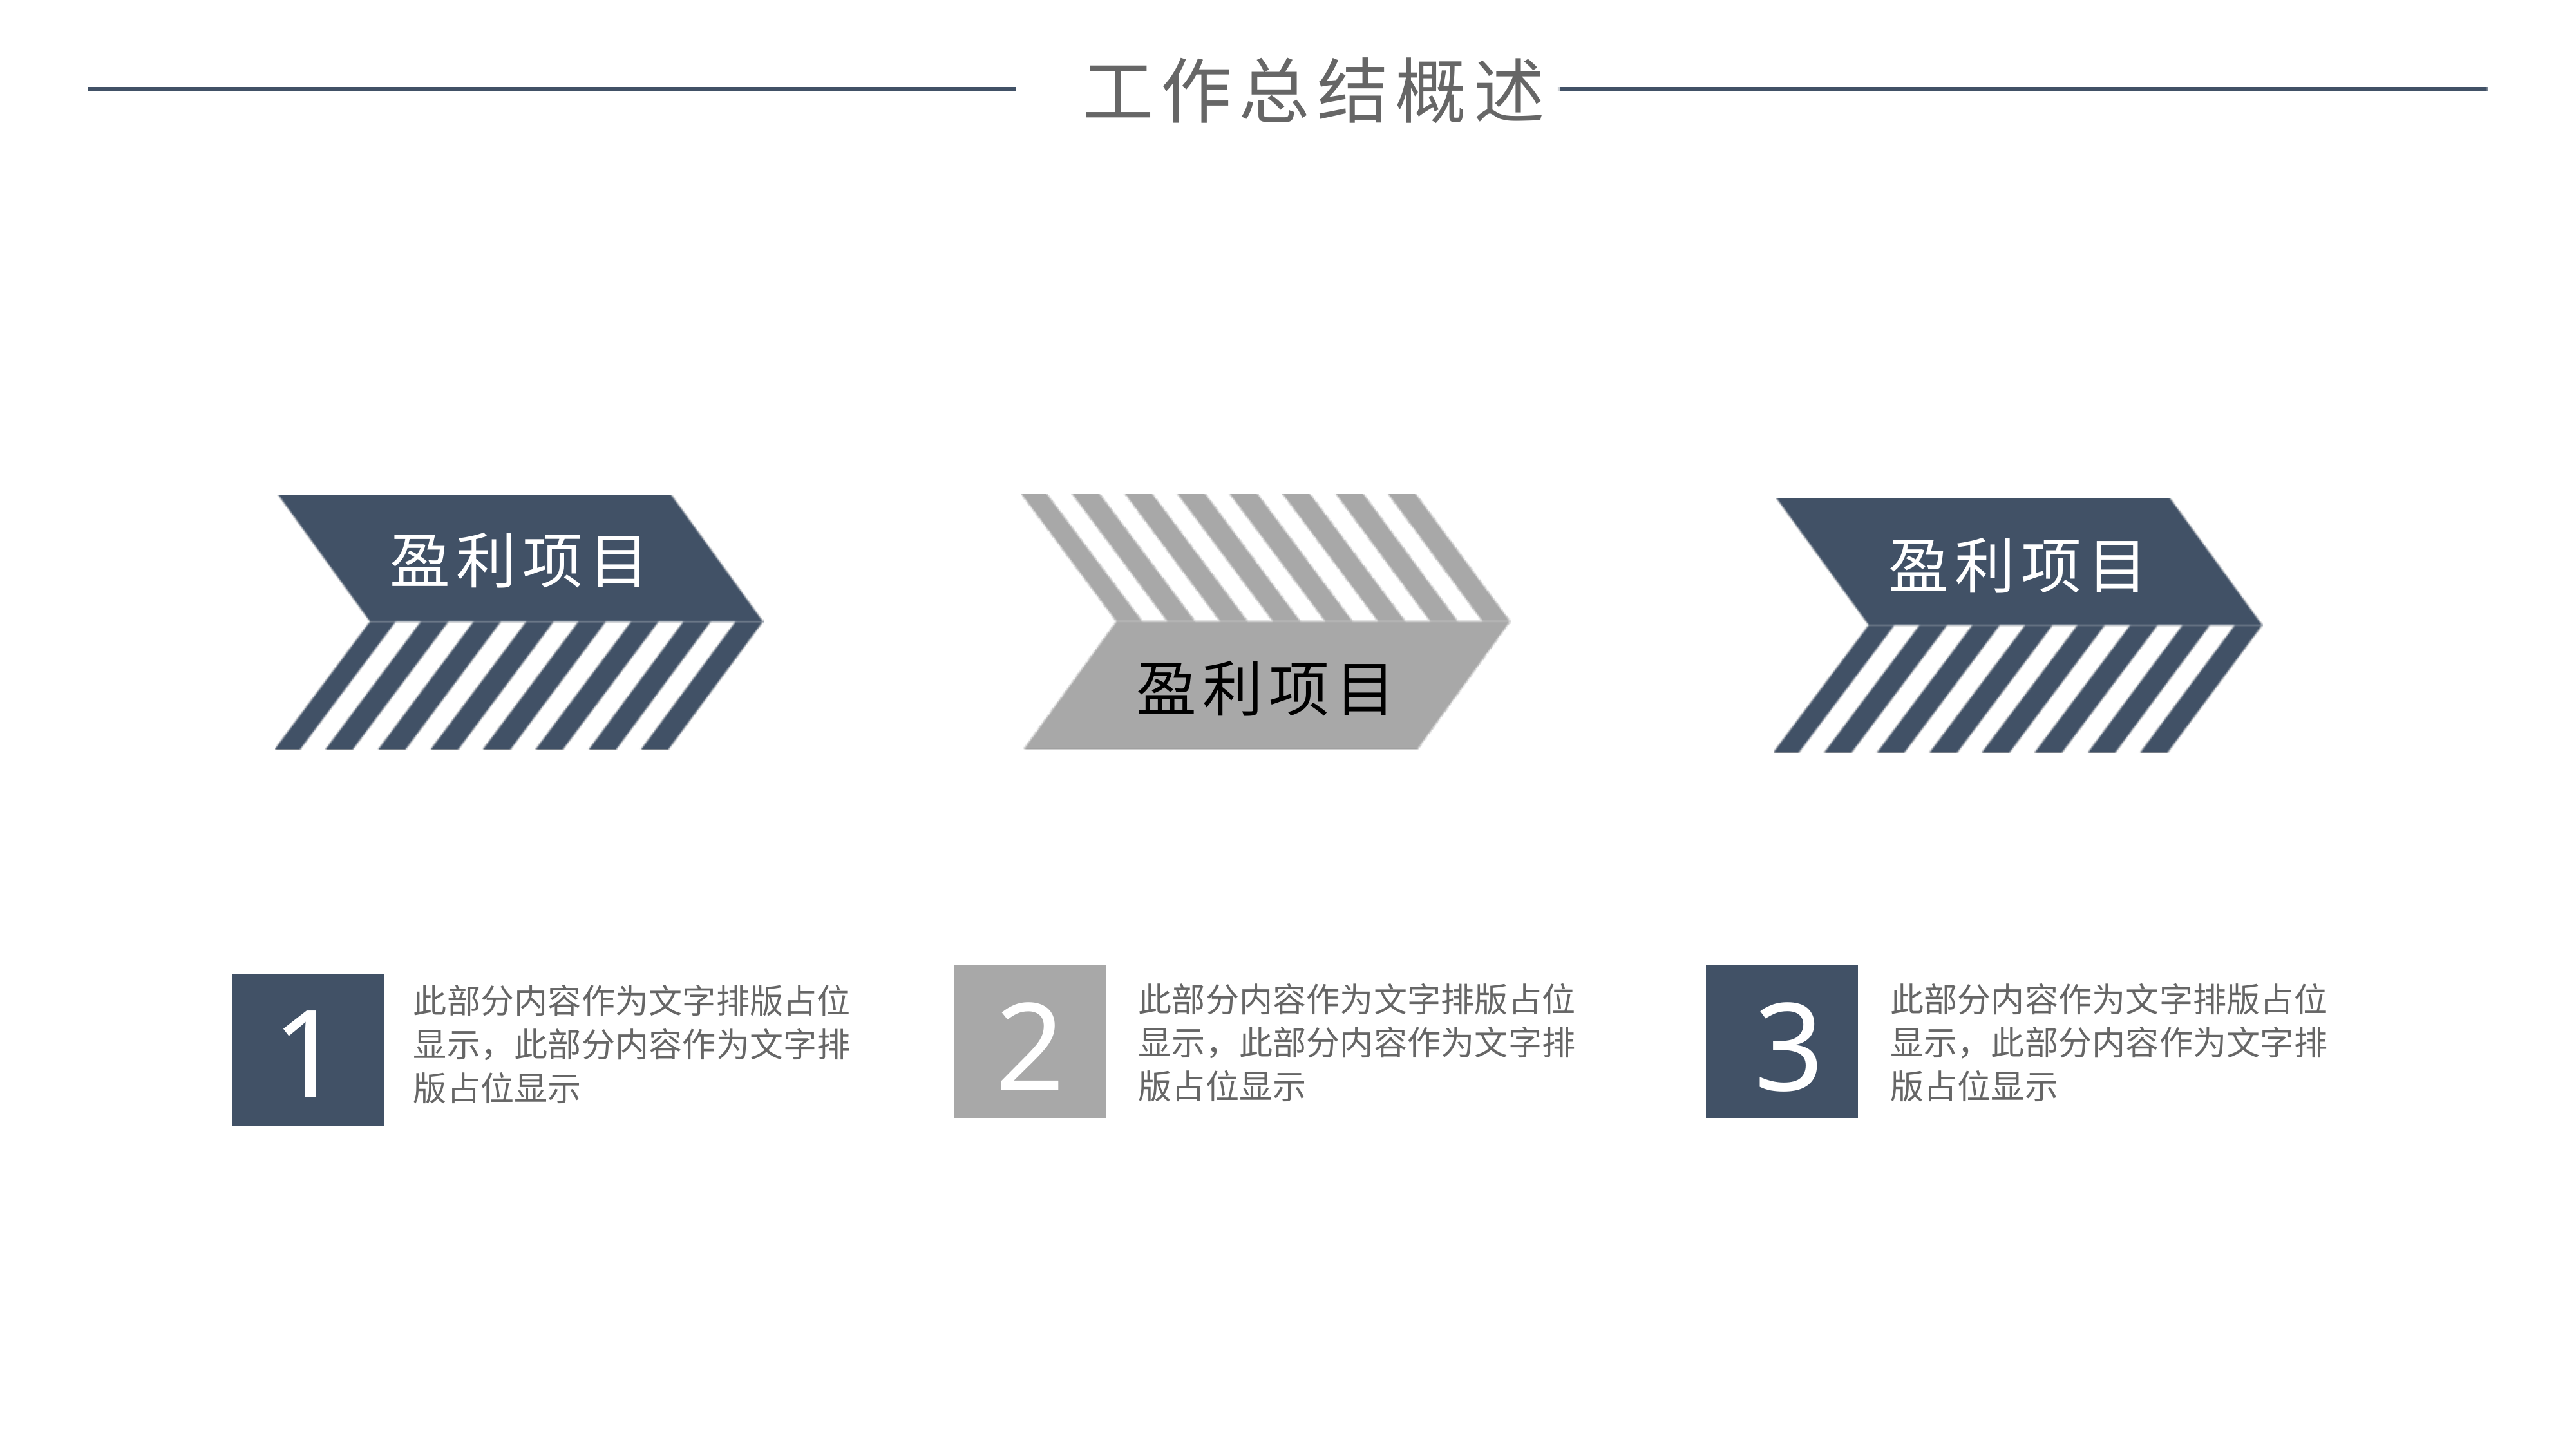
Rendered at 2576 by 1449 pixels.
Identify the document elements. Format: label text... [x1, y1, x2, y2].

picture [1706, 965, 1859, 1118]
picture [1774, 498, 2263, 755]
title 此部分内容作为文字排版占位显示，此部分内容作为文字排版占位显示 [1890, 974, 2334, 1095]
title 此部分内容作为文字排版占位显示，此部分内容作为文字排版占位显示 [1138, 974, 1582, 1095]
picture [954, 965, 1106, 1118]
picture [275, 495, 764, 752]
title 此部分内容作为文字排版占位显示，此部分内容作为文字排版占位显示 [413, 976, 857, 1097]
picture [88, 0, 2488, 139]
picture [1021, 494, 1511, 751]
picture [231, 974, 384, 1127]
